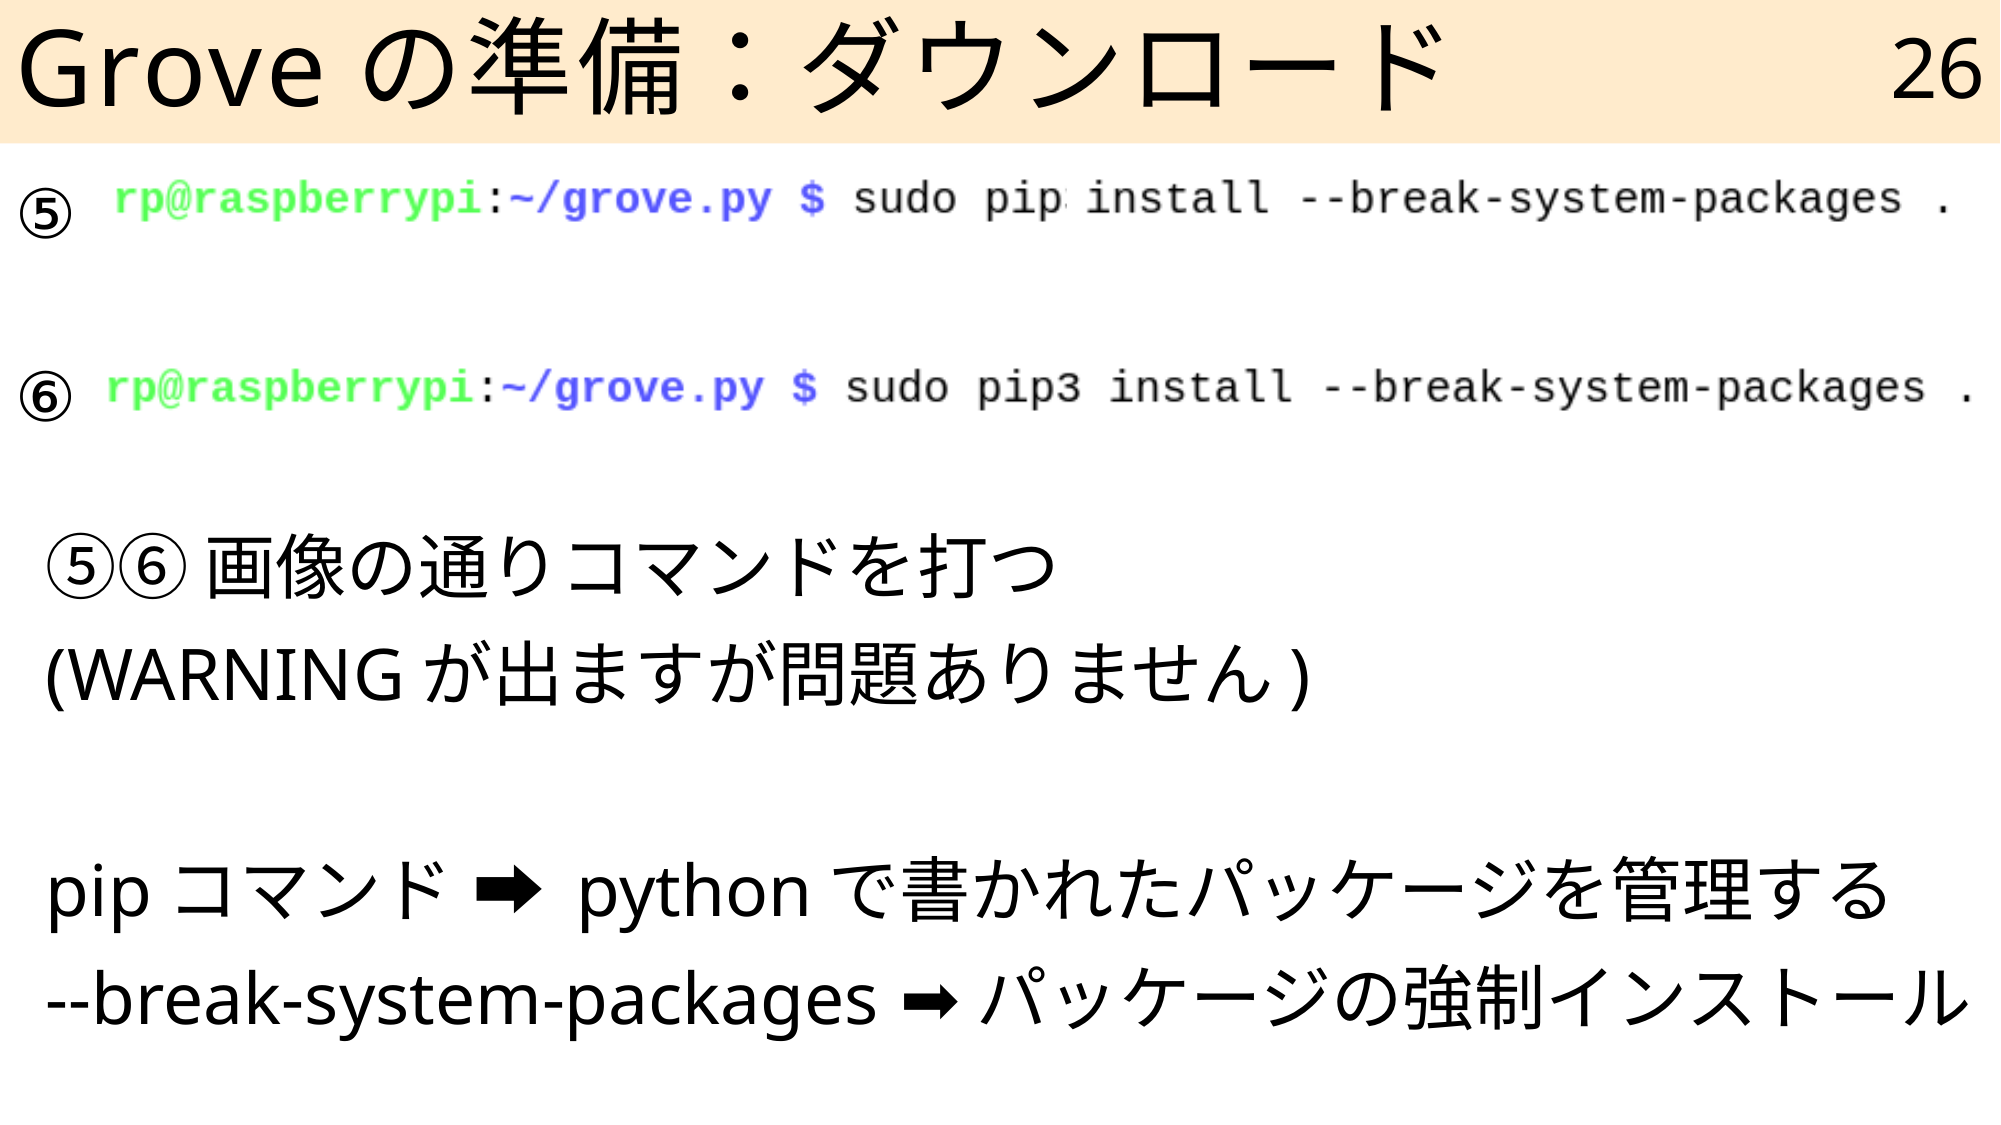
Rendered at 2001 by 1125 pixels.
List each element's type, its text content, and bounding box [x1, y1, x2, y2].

list ⑤⑥画像の通りコマンドを打つ (WARNINGが出ますが問題ありません) pipコマンド ➡ pythonで書かれたパッケージを管理する --break-system-packages ➡パッケージの強制インストール [30, 505, 2000, 1070]
title Groveの準備：ダウンロード [0, 0, 1775, 144]
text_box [111, 165, 1977, 238]
slide_number 26 [1775, 0, 2000, 144]
picture [103, 354, 2000, 427]
text_box ⑥ [0, 337, 112, 444]
text_box ⑤ [0, 154, 112, 261]
